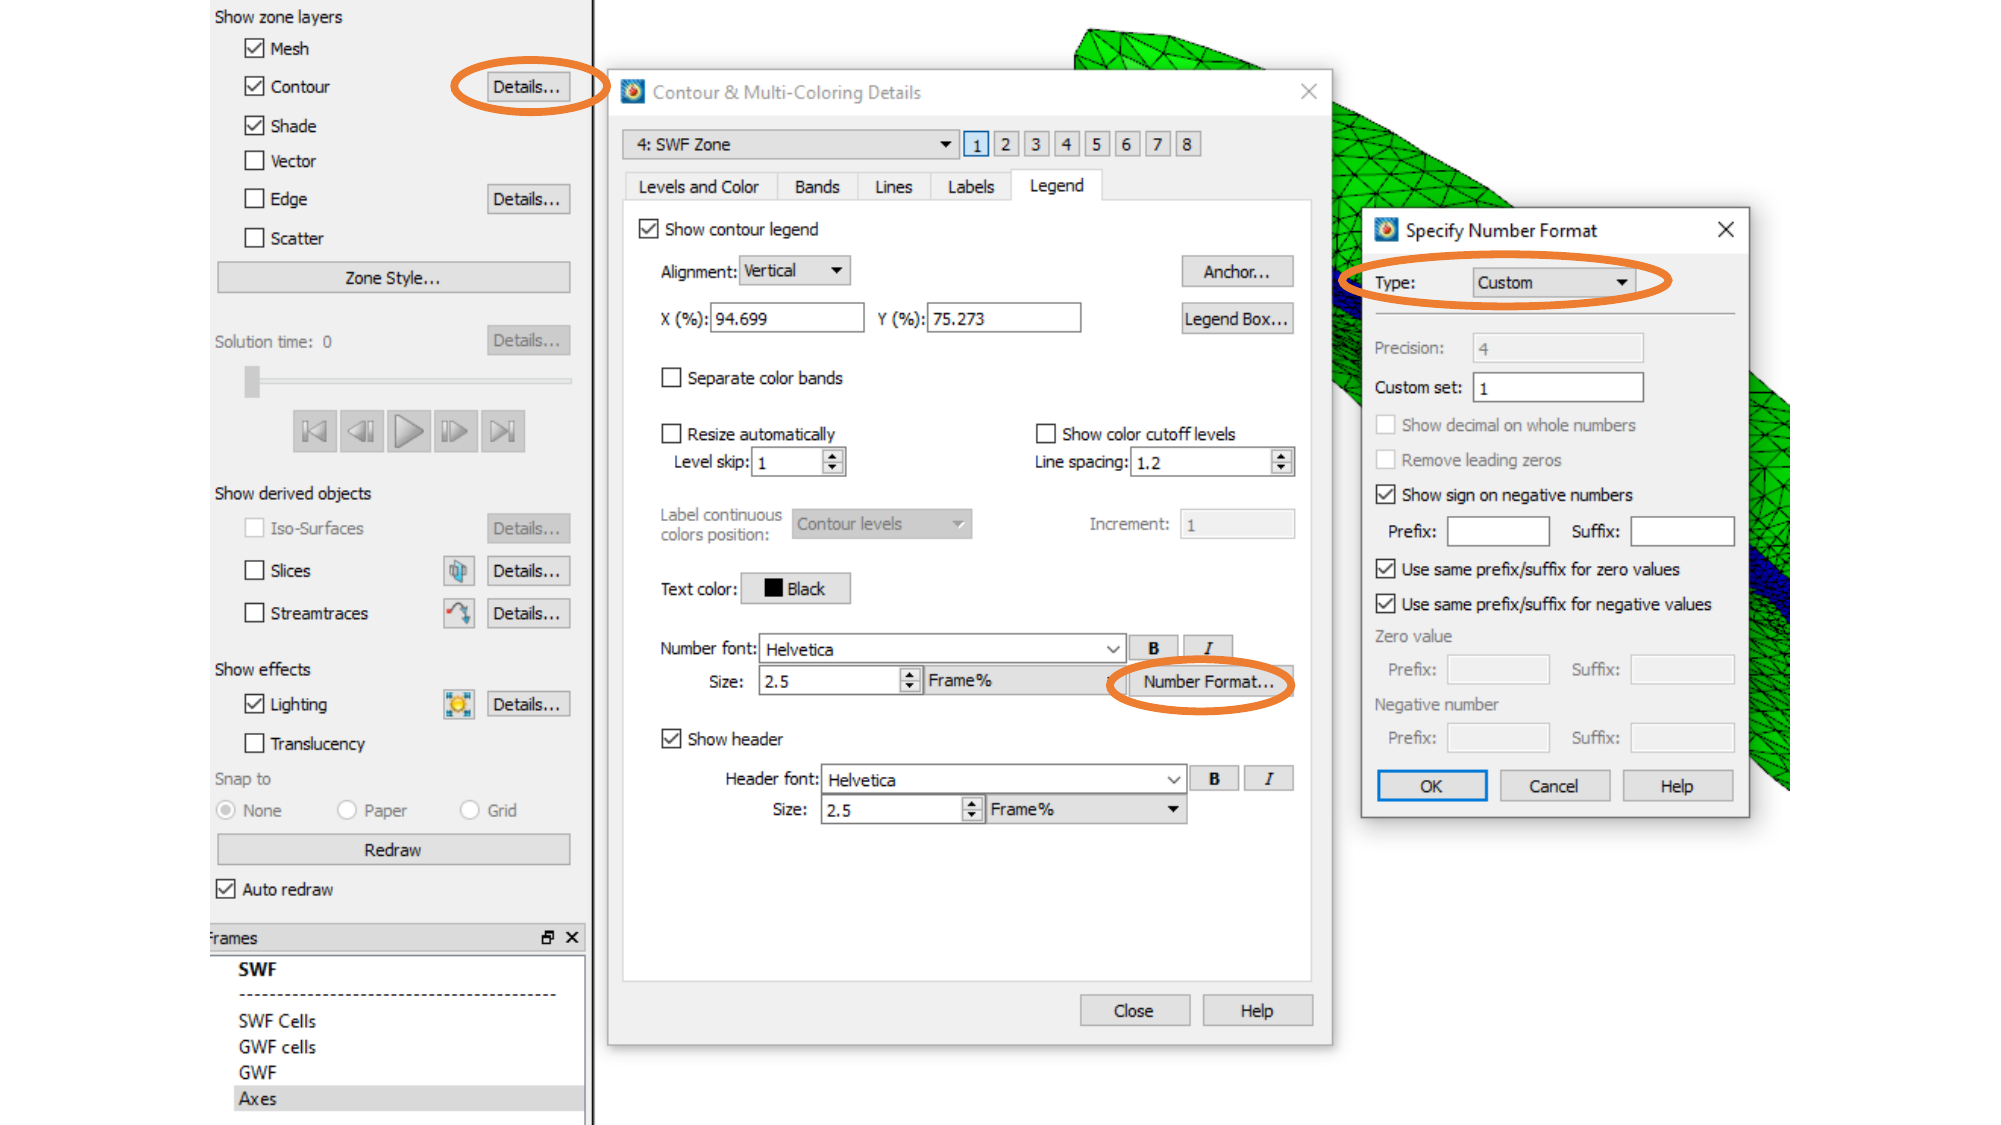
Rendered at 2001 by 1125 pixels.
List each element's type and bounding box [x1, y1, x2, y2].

picture [209, 0, 1790, 1125]
